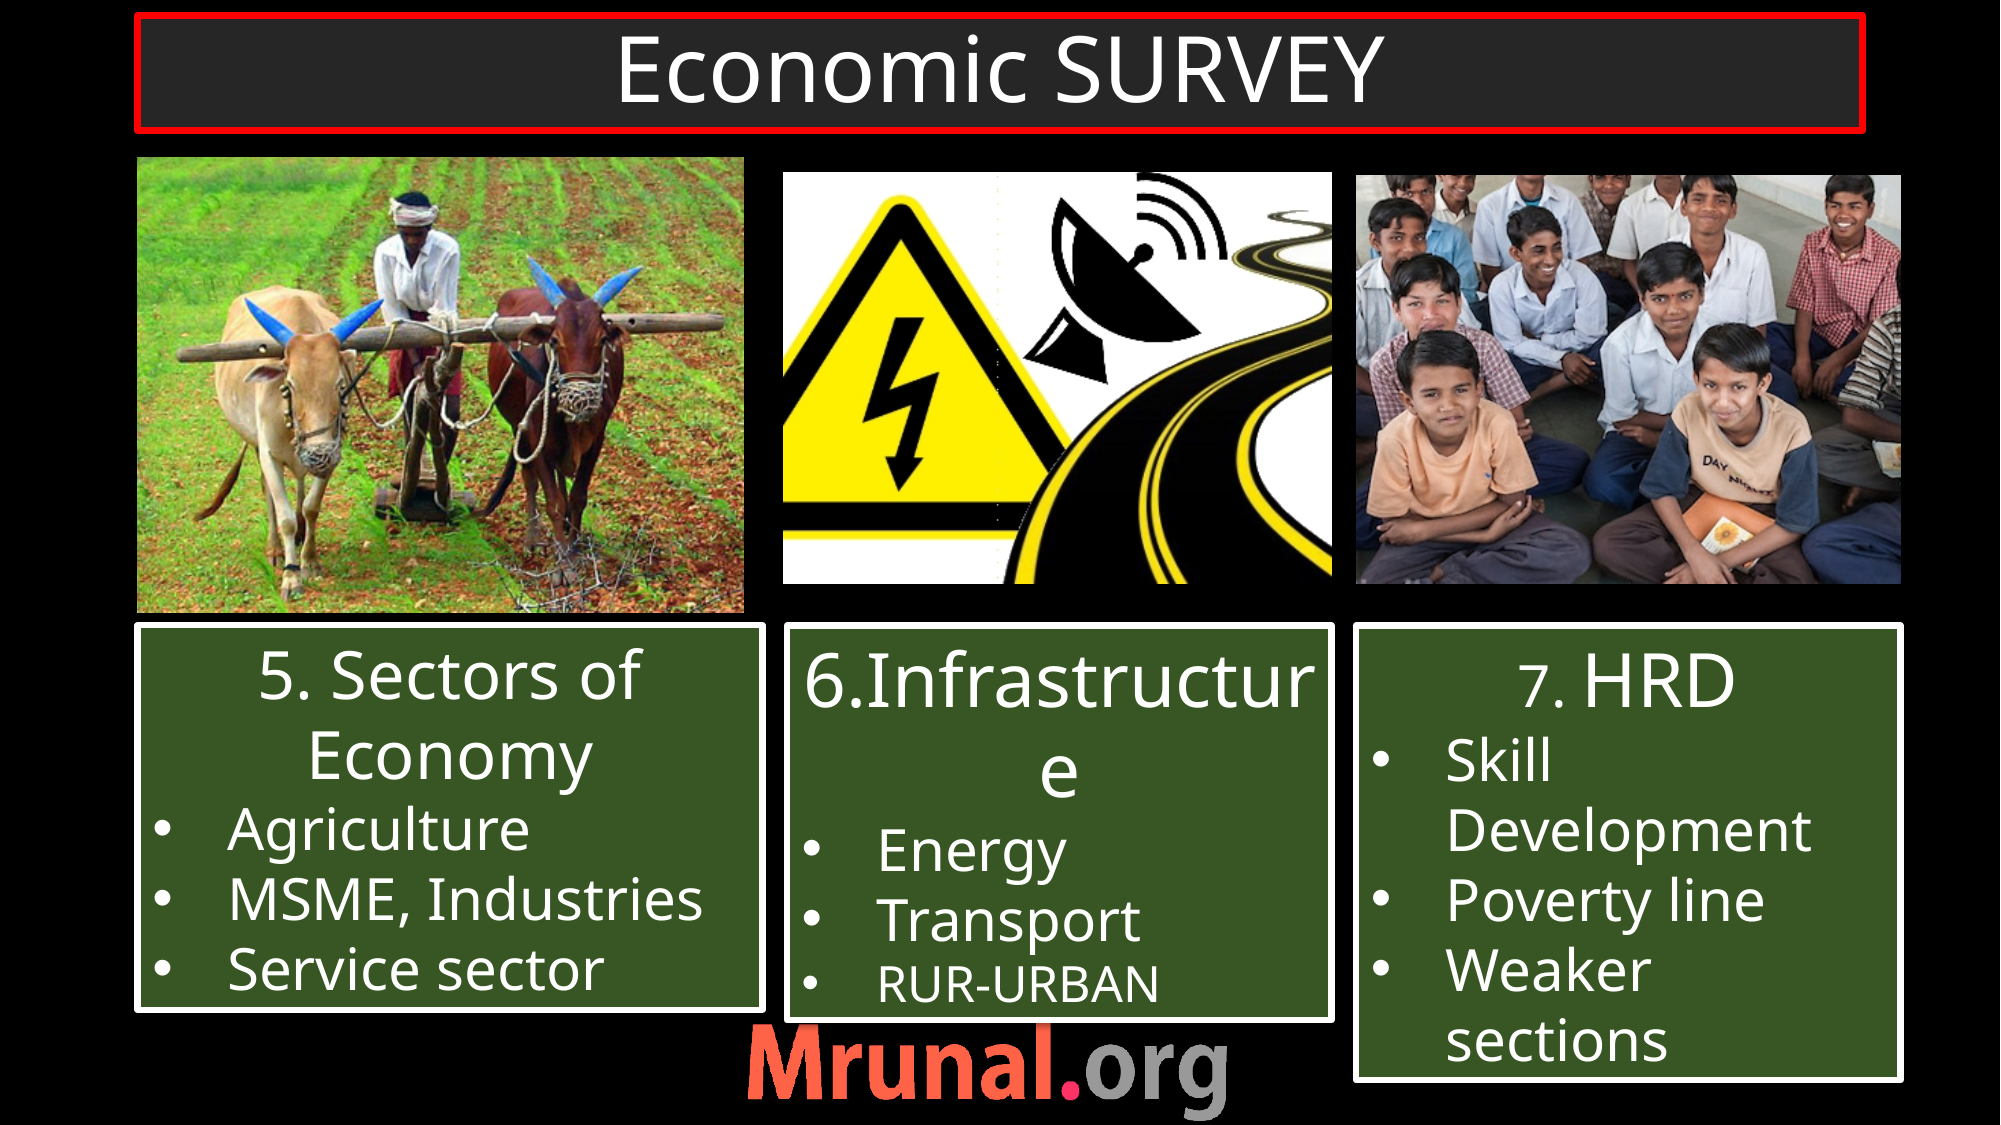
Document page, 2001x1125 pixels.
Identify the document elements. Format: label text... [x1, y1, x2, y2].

picture [1355, 174, 1901, 584]
picture [782, 171, 1332, 584]
text_box 7. HRD Skill Development Poverty line Weaker sections [1353, 622, 1904, 1083]
text_box 6.Infrastructure Energy Transport RUR-URBAN [784, 622, 1335, 1023]
text_box 5. Sectors of Economy Agriculture MSME, Industries Service sector [134, 622, 766, 1013]
title Economic SURVEY [134, 12, 1866, 134]
picture [137, 157, 745, 613]
picture [741, 1005, 1230, 1125]
